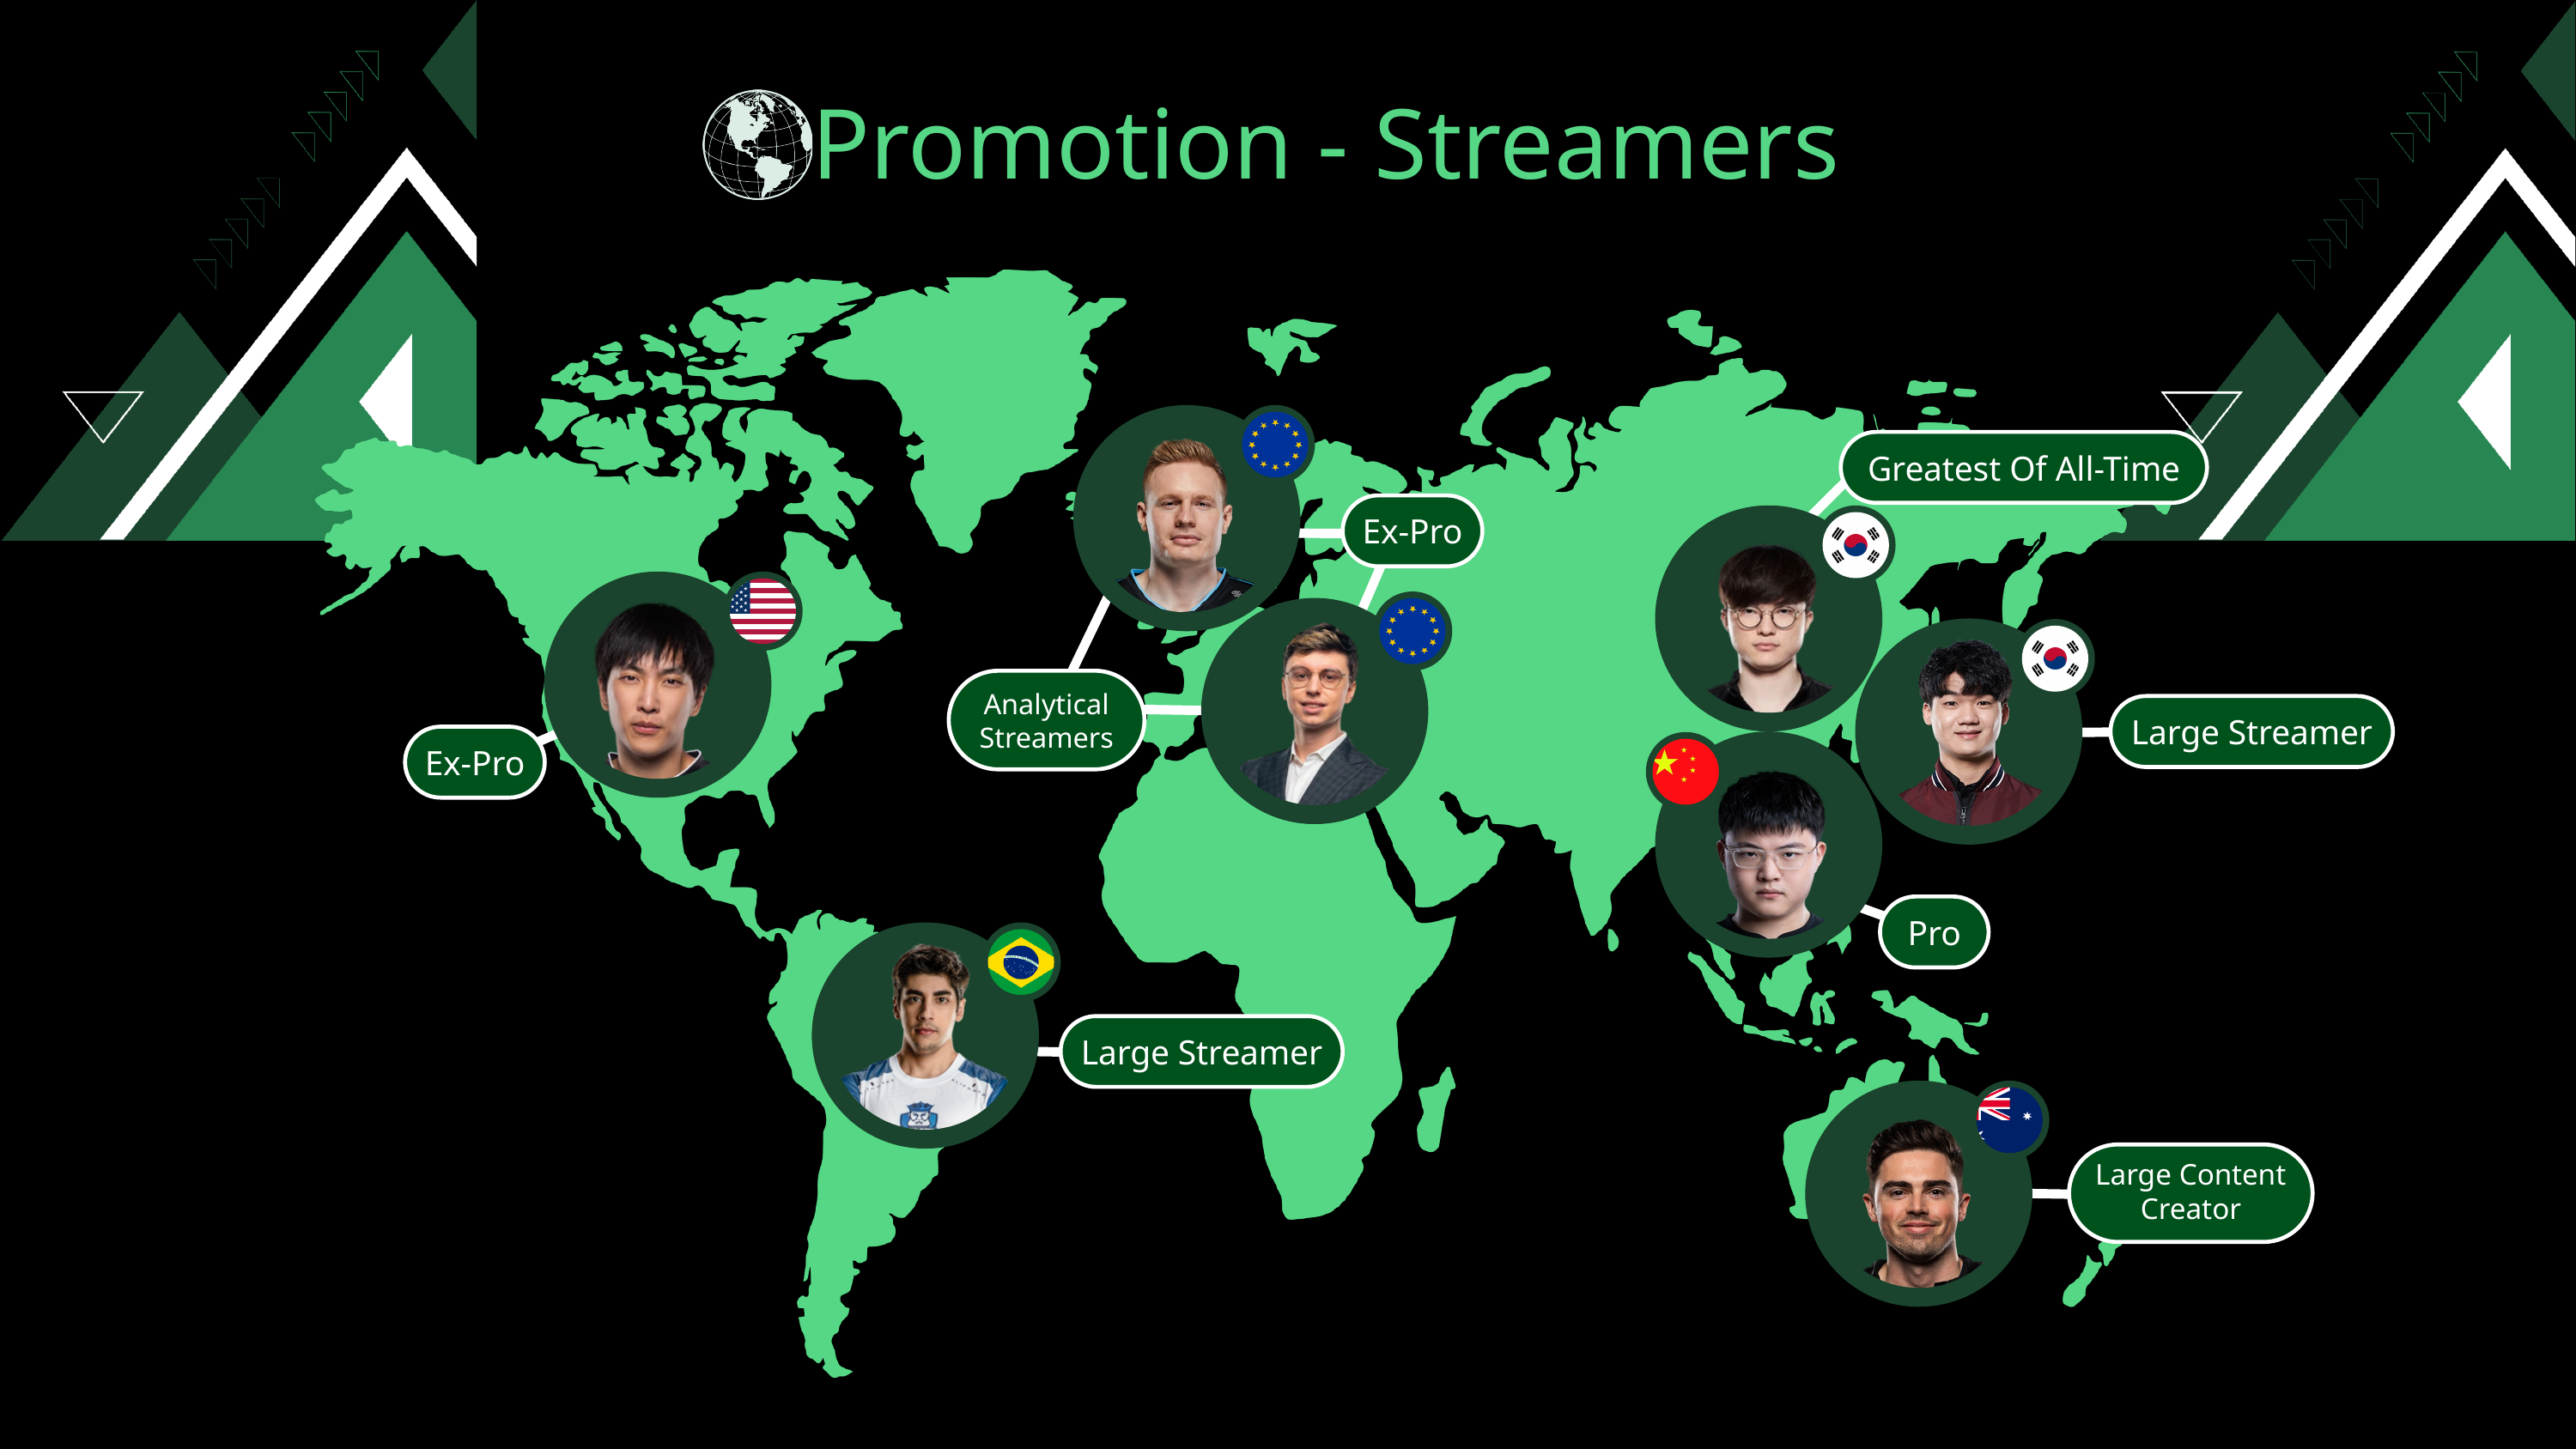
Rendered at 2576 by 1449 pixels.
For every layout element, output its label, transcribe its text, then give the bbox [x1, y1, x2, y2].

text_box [1201, 597, 1429, 825]
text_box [1880, 896, 1990, 968]
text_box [1235, 404, 1315, 485]
text_box [702, 89, 813, 94]
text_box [981, 922, 1061, 1003]
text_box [948, 670, 1145, 770]
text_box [1060, 1016, 1343, 1088]
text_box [723, 571, 803, 652]
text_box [2069, 1143, 2313, 1242]
text_box [2099, 0, 2576, 541]
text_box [1805, 1080, 2032, 1307]
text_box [2014, 618, 2095, 699]
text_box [1655, 731, 1882, 958]
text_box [811, 922, 1039, 1149]
text_box [314, 270, 2185, 1379]
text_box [1970, 1080, 2050, 1161]
text_box [0, 0, 477, 541]
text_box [1073, 404, 1301, 632]
text_box Promotion - Streamers [586, 94, 2065, 198]
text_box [2110, 695, 2393, 767]
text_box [544, 571, 771, 798]
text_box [1645, 731, 1726, 812]
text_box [1840, 431, 2208, 504]
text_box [1655, 505, 1882, 730]
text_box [1855, 618, 2082, 846]
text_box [1372, 591, 1453, 671]
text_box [1815, 505, 1896, 585]
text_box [1342, 494, 1483, 567]
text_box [404, 726, 545, 798]
